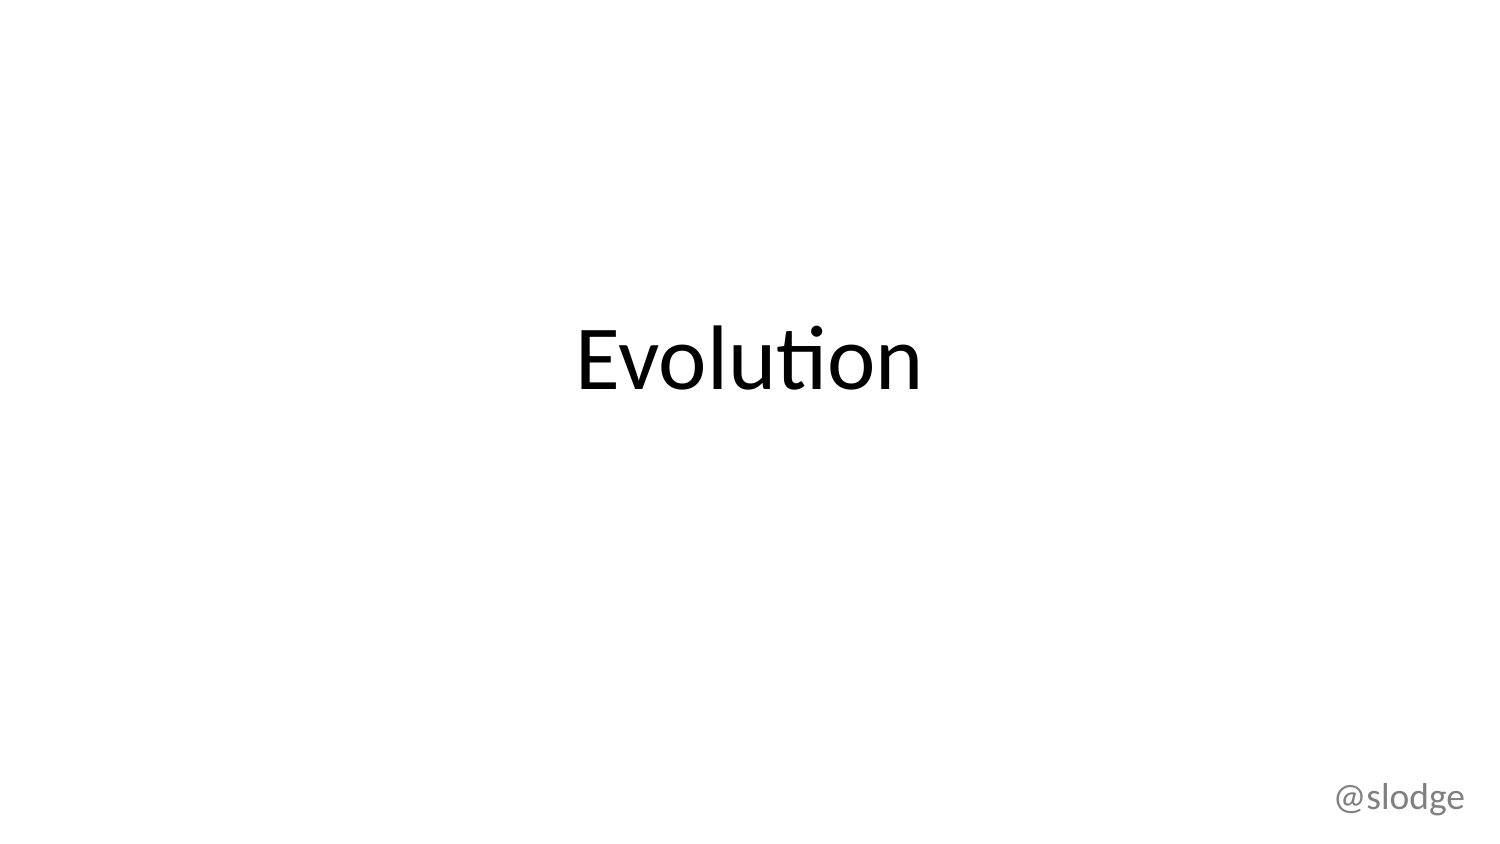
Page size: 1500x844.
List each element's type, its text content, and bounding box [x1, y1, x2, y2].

title Evolution [112, 262, 1388, 443]
